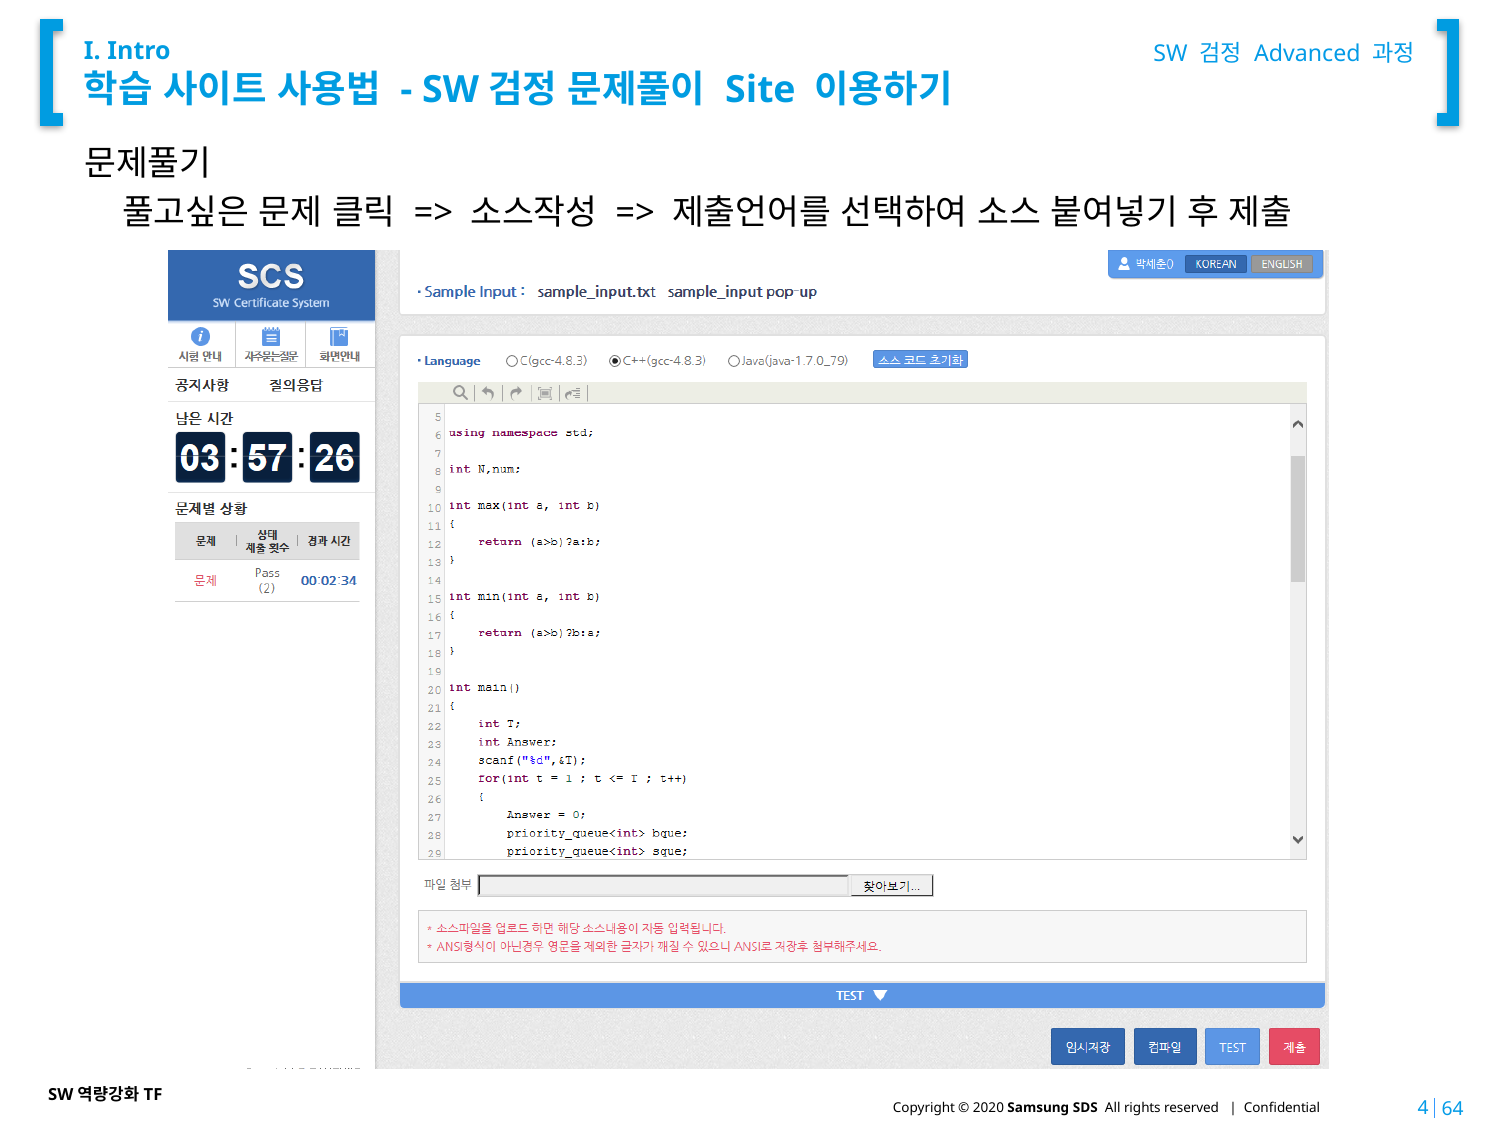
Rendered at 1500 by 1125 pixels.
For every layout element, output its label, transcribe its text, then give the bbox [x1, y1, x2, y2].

title I. Intro 학습 사이트 사용법 - SW검정 문제풀이 Site 이용하기 [83, 33, 1328, 111]
list 문제풀기 풀고싶은 문제 클릭 => 소스작성 => 제출언어를 선택하여 소스 붙여넣기 후 제출 [84, 141, 1416, 268]
list SW 검정 Advanced 과정 [925, 30, 1416, 90]
picture [168, 250, 1329, 1069]
